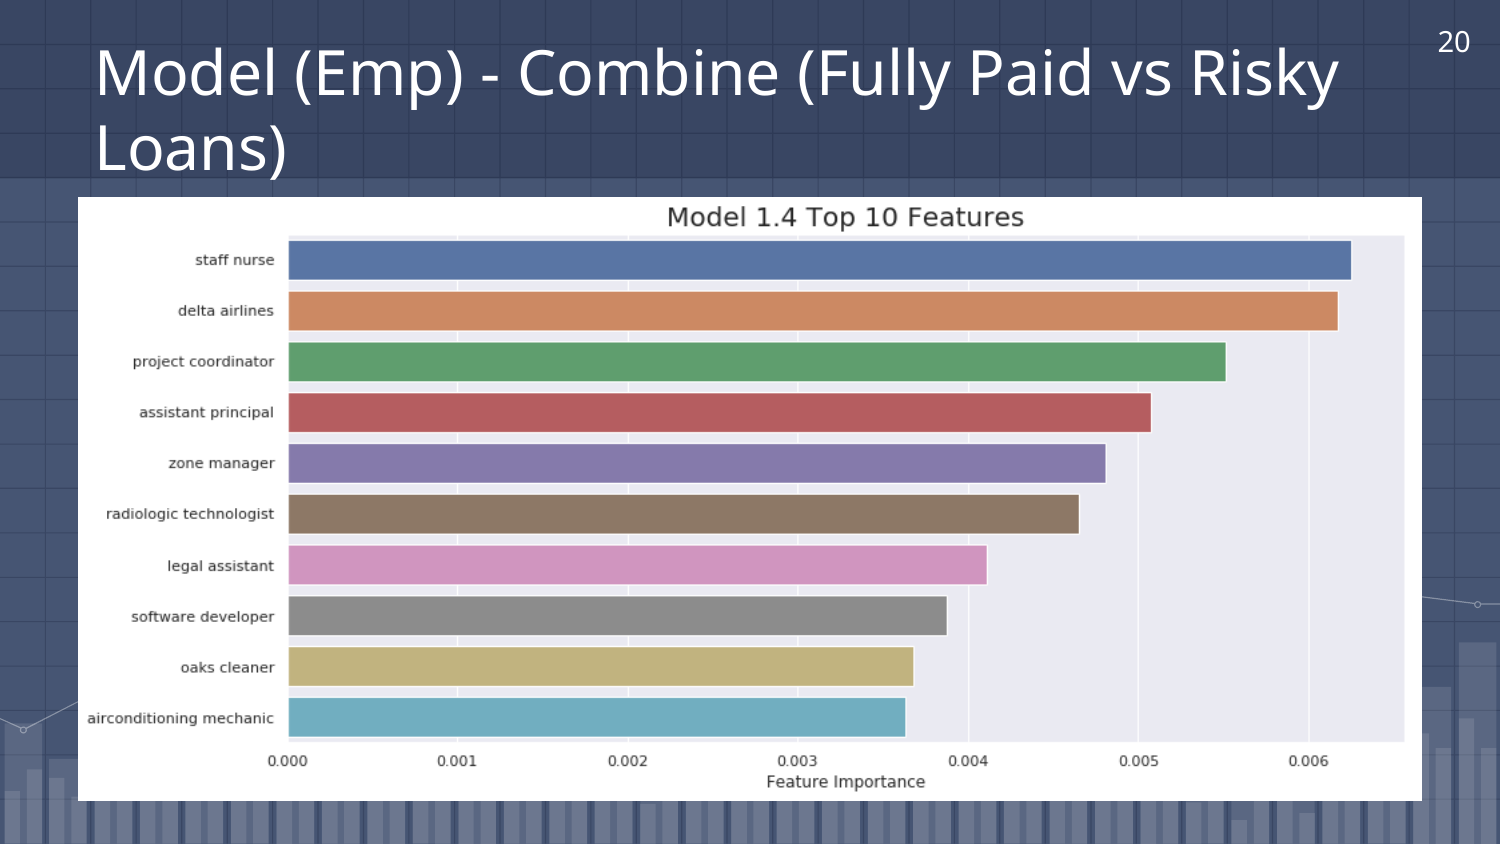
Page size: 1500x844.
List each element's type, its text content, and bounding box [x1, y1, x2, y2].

title Model (Emp) - Combine (Fully Paid vs Risky Loans) [79, 65, 1422, 197]
picture [78, 197, 1422, 802]
slide_number 20 [1408, 0, 1500, 88]
